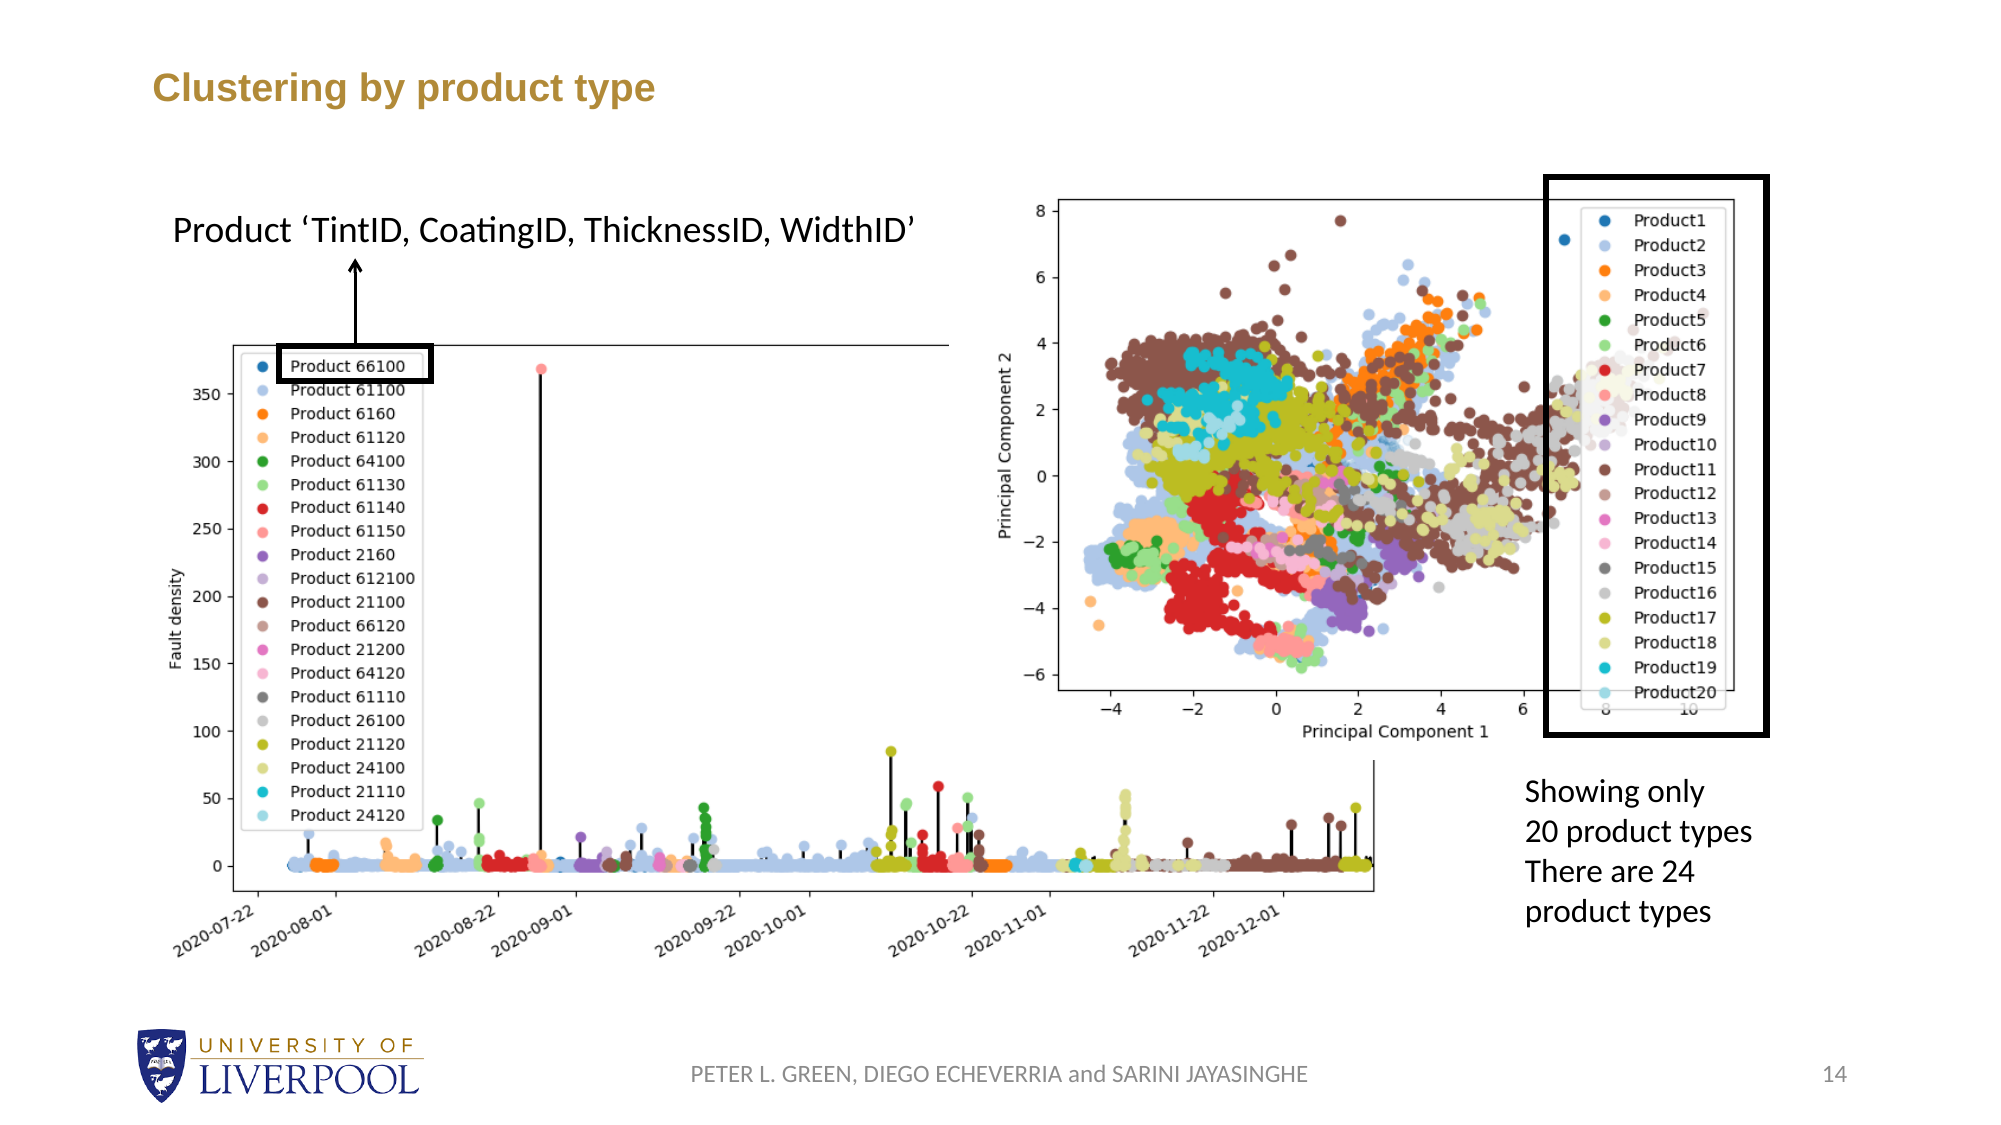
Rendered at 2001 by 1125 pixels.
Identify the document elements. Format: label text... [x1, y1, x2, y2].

picture [158, 122, 1820, 964]
text_box Product ‘TintID, CoatingID, ThicknessID, WidthID’ [158, 197, 948, 258]
title Clustering by product type [137, 59, 1863, 118]
text_box Showing only 20 product types There are 24 product types [1510, 761, 1805, 937]
picture [137, 1029, 424, 1103]
slide_number 14 [1412, 1042, 1863, 1103]
footer PETER L. GREEN, DIEGO ECHEVERRIA and SARINI JAYASINGHE [662, 1042, 1338, 1103]
